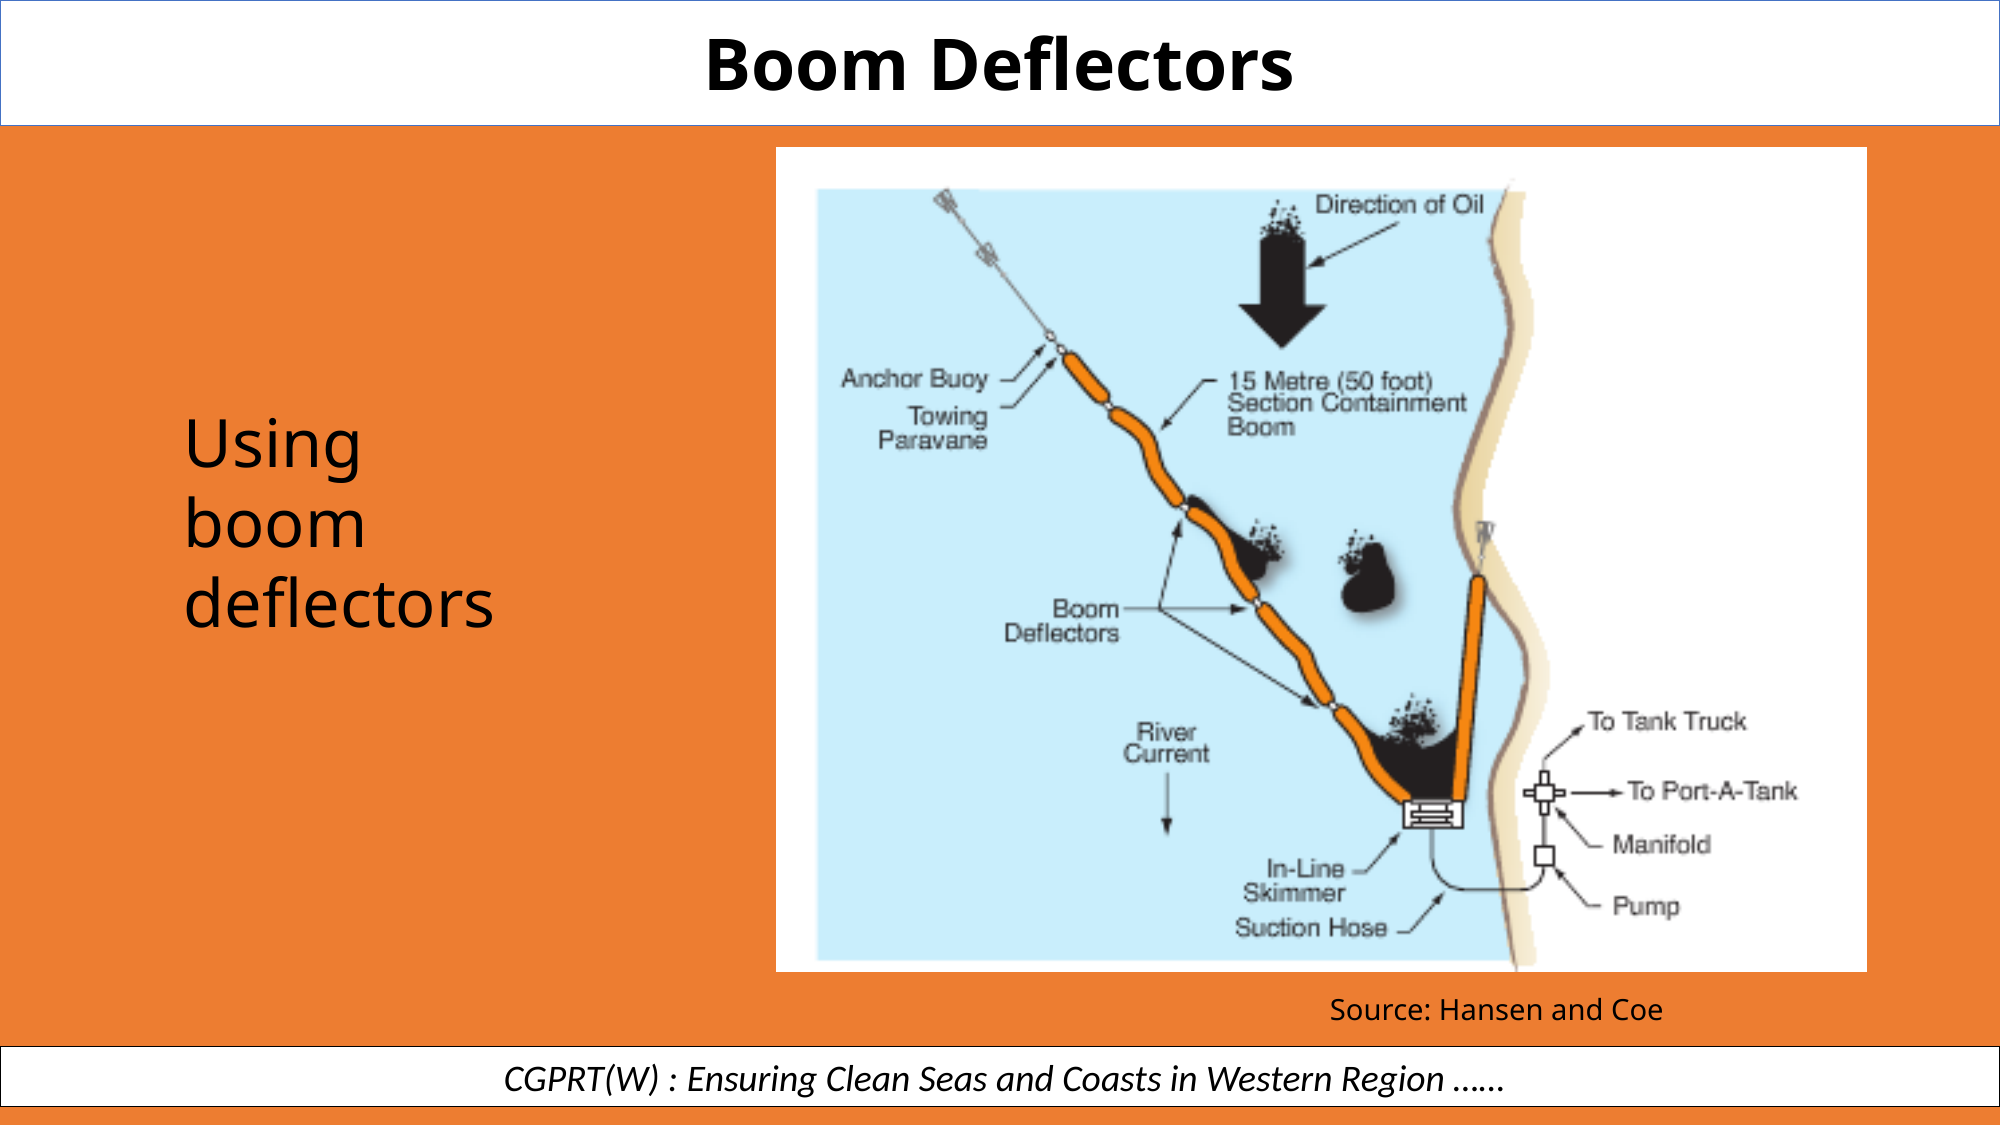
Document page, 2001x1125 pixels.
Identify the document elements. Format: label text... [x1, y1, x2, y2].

picture [776, 147, 1867, 973]
text_box CGPRT(W) : Ensuring Clean Seas and Coasts in Western Region …… [0, 1046, 2000, 1107]
text_box Boom Deflectors [74, 21, 1925, 114]
text_box [0, 0, 2000, 126]
text_box Using boom deflectors [168, 393, 544, 648]
text_box Source: Hansen and Coe [1315, 983, 1679, 1034]
